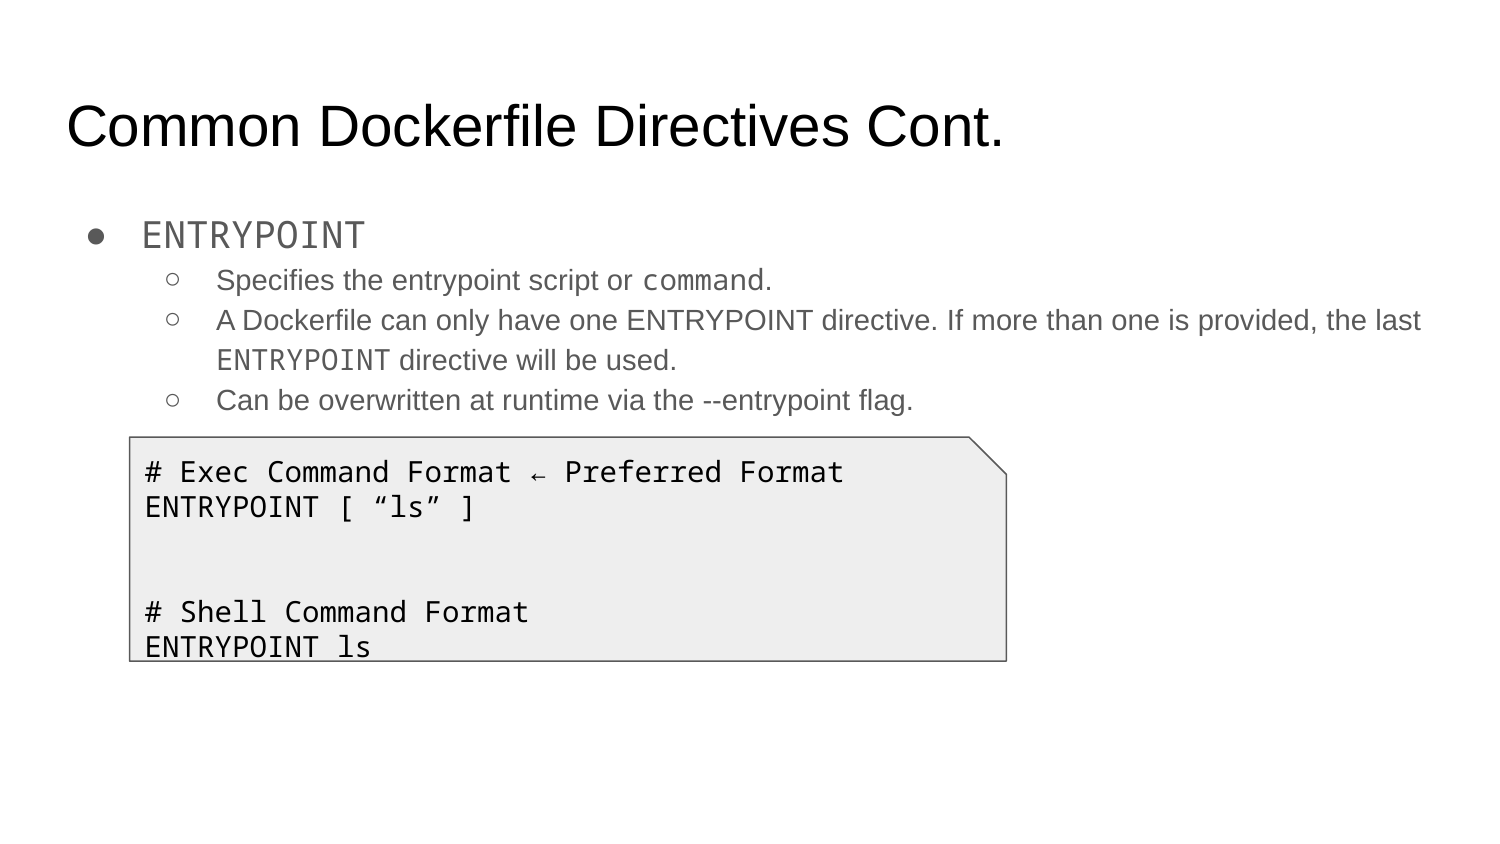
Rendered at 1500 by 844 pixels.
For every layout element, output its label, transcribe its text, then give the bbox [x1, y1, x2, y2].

list ENTRYPOINT Specifies the entrypoint script or command. A Dockerfile can only have one ENTRYPOINT directive. If more than one is provided, the last ENTRYPOINT directive will be used. Can be overwritten at runtime via the --entrypoint flag. [51, 189, 1449, 750]
text_box # Exec Command Format ← Preferred Format ENTRYPOINT [ “ls” ] # Shell Command Format ENTRYPOINT ls [129, 437, 1007, 662]
title Common Dockerfile Directives Cont. [51, 72, 1449, 167]
